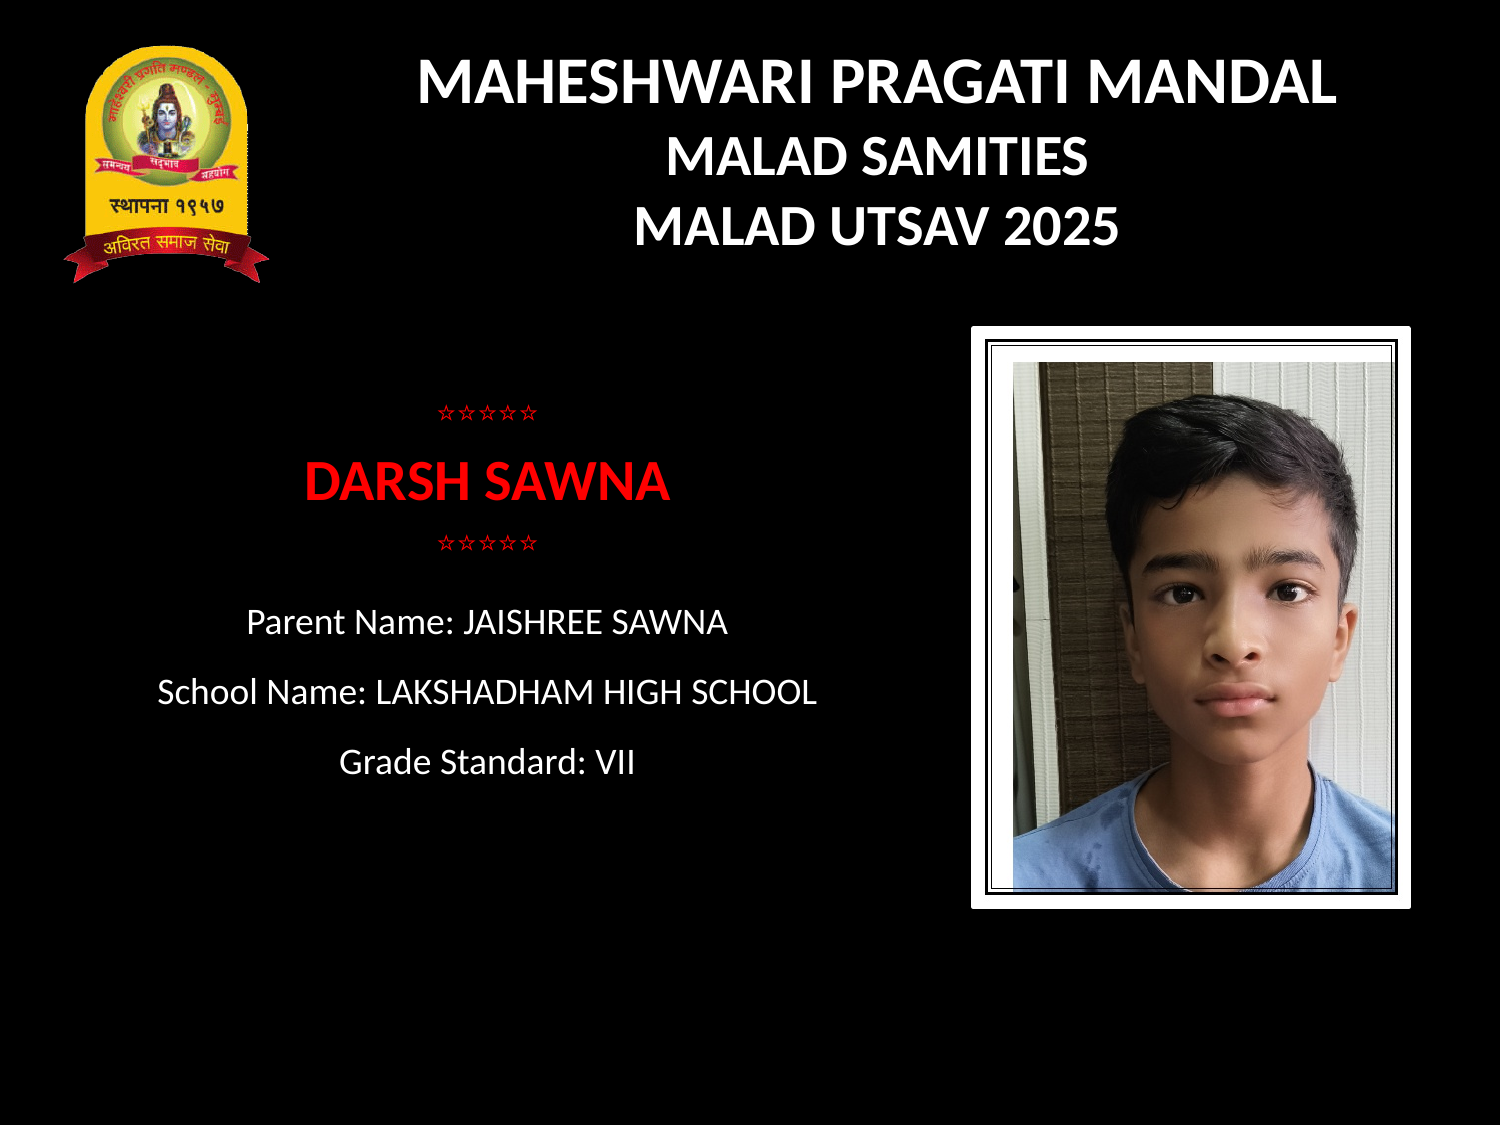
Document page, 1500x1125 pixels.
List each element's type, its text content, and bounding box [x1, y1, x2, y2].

picture [974, 329, 1408, 907]
picture [29, 29, 297, 301]
text_box MAHESHWARI PRAGATI MANDAL MALAD SAMITIES MALAD UTSAV 2025 [401, 29, 1354, 265]
text_box ⭐⭐⭐⭐⭐ DARSH SAWNA ⭐⭐⭐⭐⭐ Parent Name: JAISHREE SAWNA School Name: LAKSHADHAM HIGH SCHOOL Grade Standard: VII [74, 386, 900, 790]
